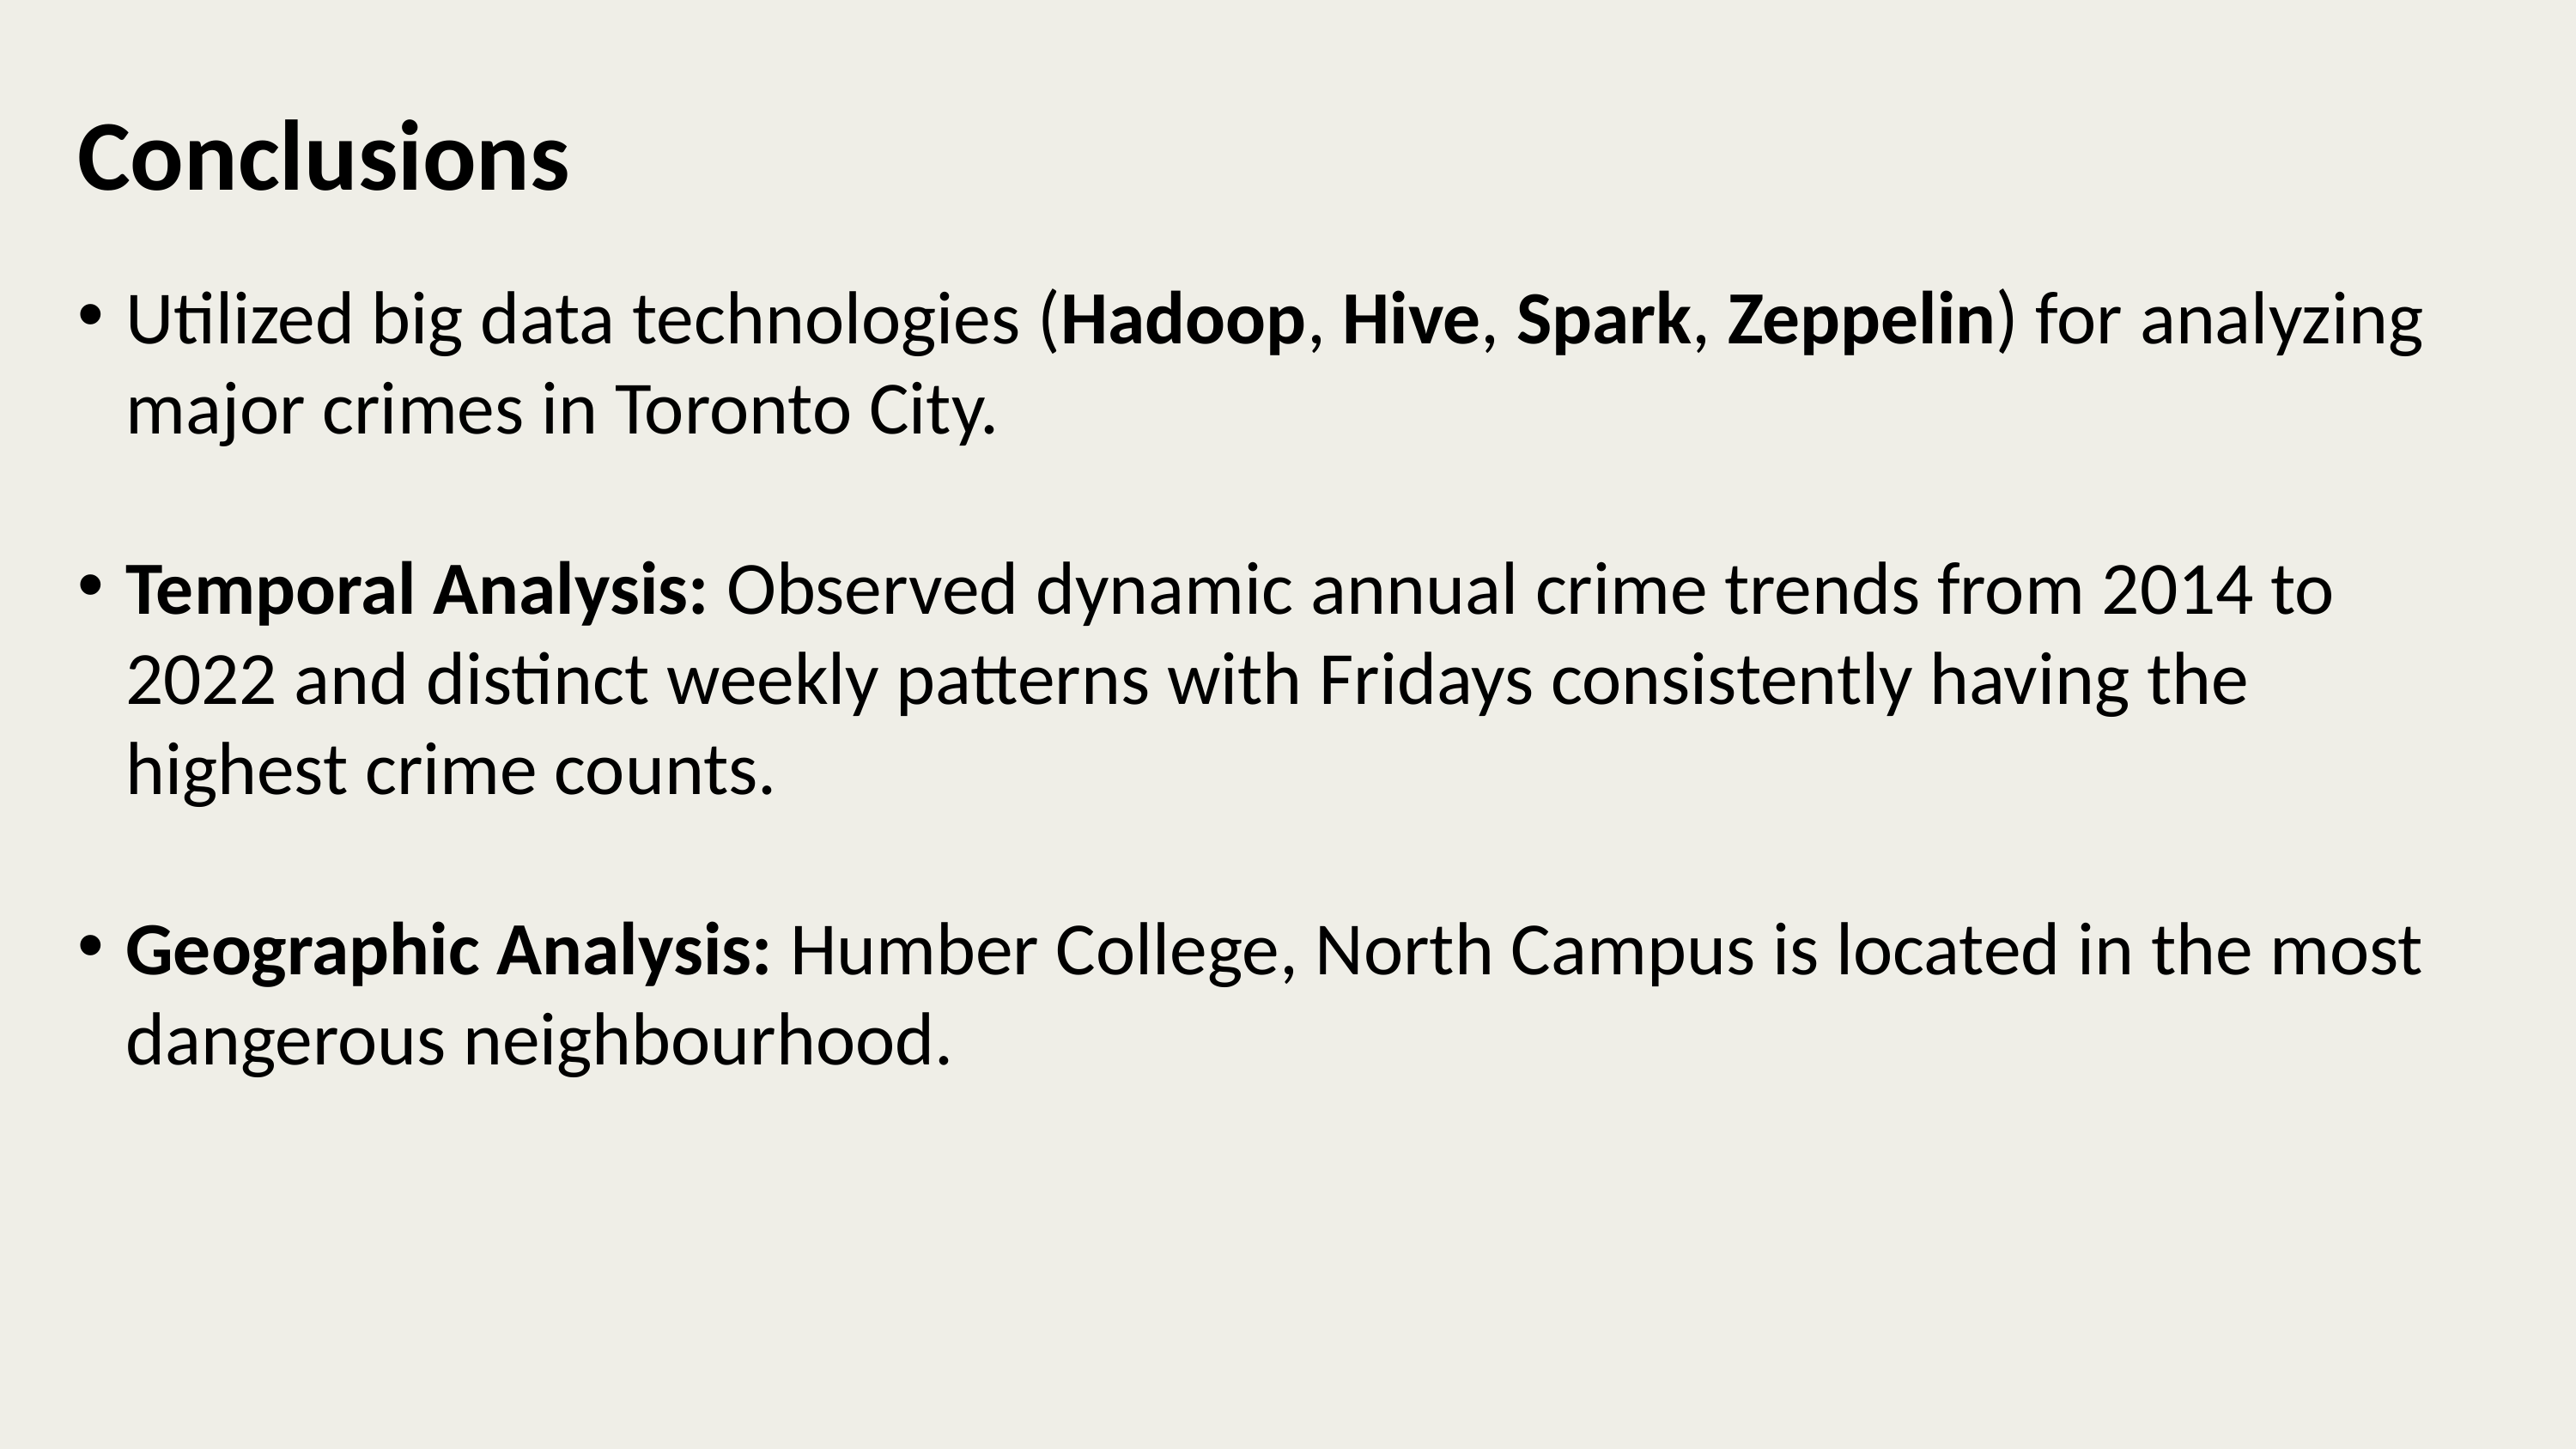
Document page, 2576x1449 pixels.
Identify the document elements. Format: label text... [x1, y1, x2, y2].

title Conclusions [64, 38, 2490, 262]
list Utilized big data technologies (Hadoop, Hive, Spark, Zeppelin) for analyzing major crimes in Toronto City. Temporal Analysis: Observed dynamic annual crime trends from 2014 to 2022 and distinct weekly patterns with Fridays consistently having the highest crime counts. Geographic Analysis: Humber College, North Campus is located in the most dangerous neighbourhood. [64, 262, 2490, 1303]
